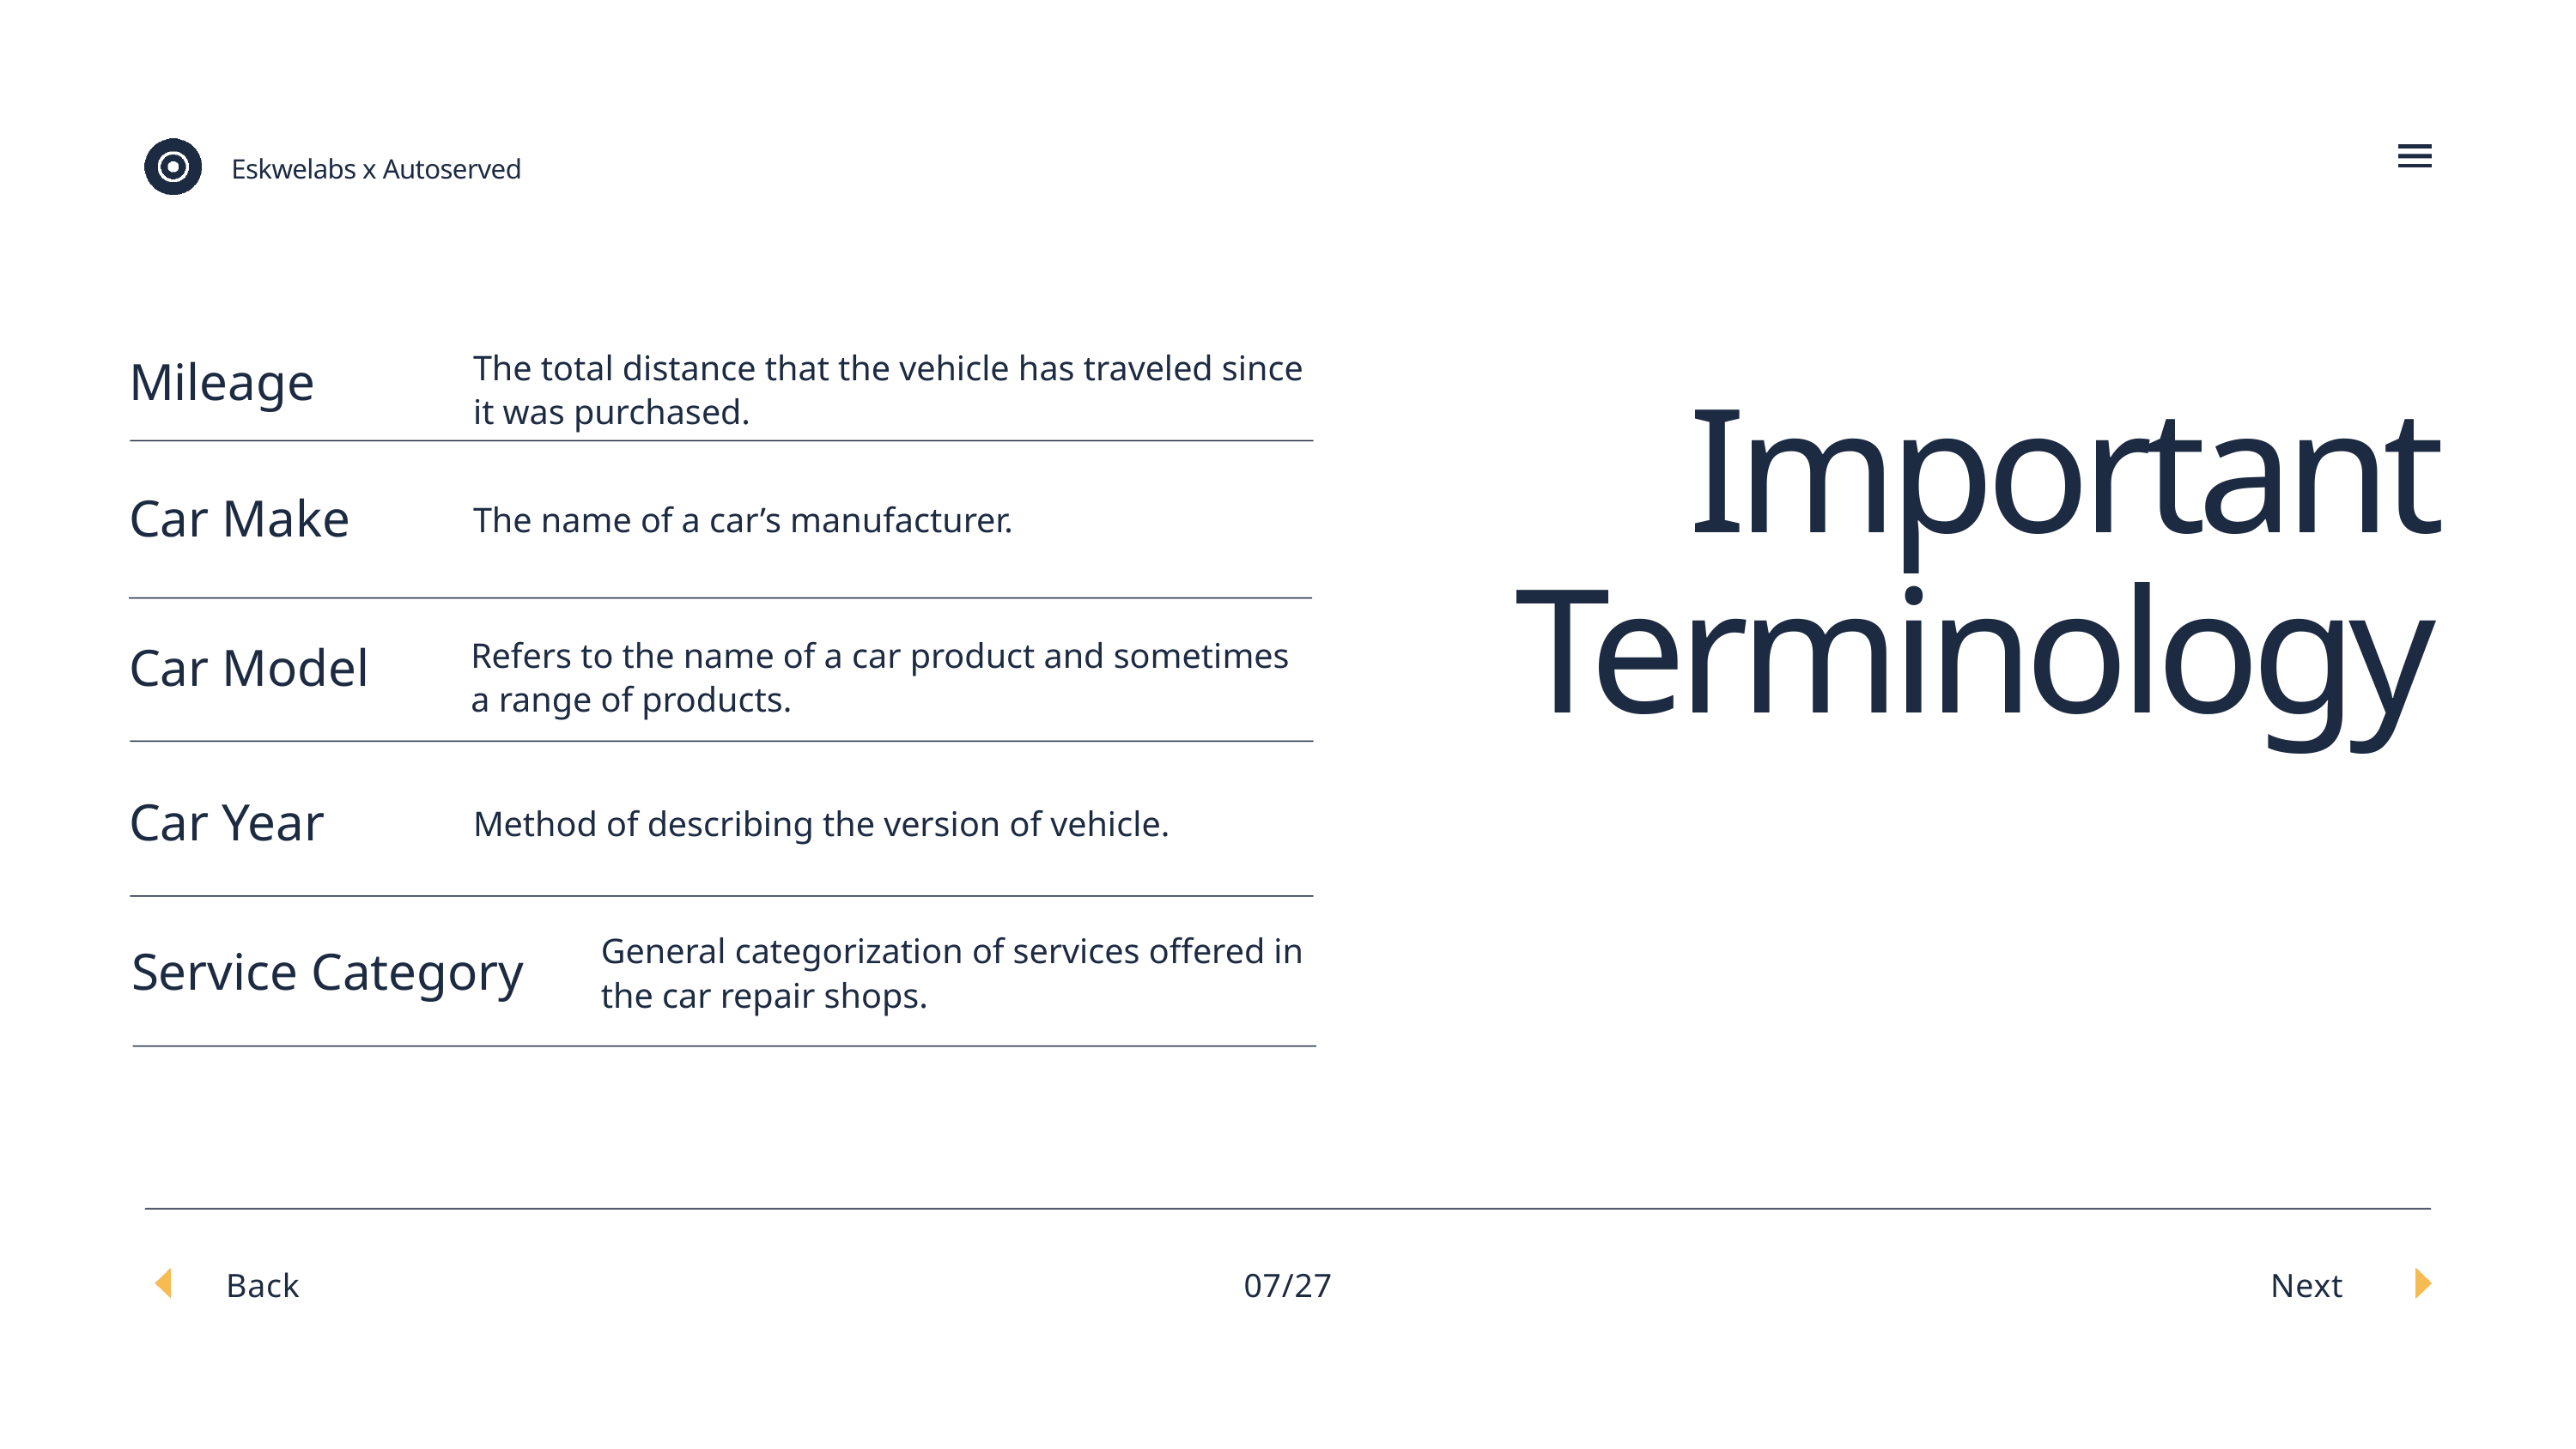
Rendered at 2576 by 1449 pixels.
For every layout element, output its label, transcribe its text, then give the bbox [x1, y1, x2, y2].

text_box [131, 926, 1315, 1017]
picture [2397, 144, 2432, 167]
picture [155, 1267, 171, 1299]
text_box Back [226, 1258, 769, 1304]
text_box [128, 486, 1313, 549]
text_box 07/27 [927, 1258, 1649, 1304]
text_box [128, 790, 1313, 852]
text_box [1449, 385, 2437, 941]
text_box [128, 343, 1313, 433]
text_box Eskwelabs x Autoserved [231, 146, 596, 185]
picture [144, 138, 202, 196]
picture [2415, 1267, 2432, 1299]
text_box Next [1862, 1258, 2343, 1304]
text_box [128, 630, 1310, 722]
